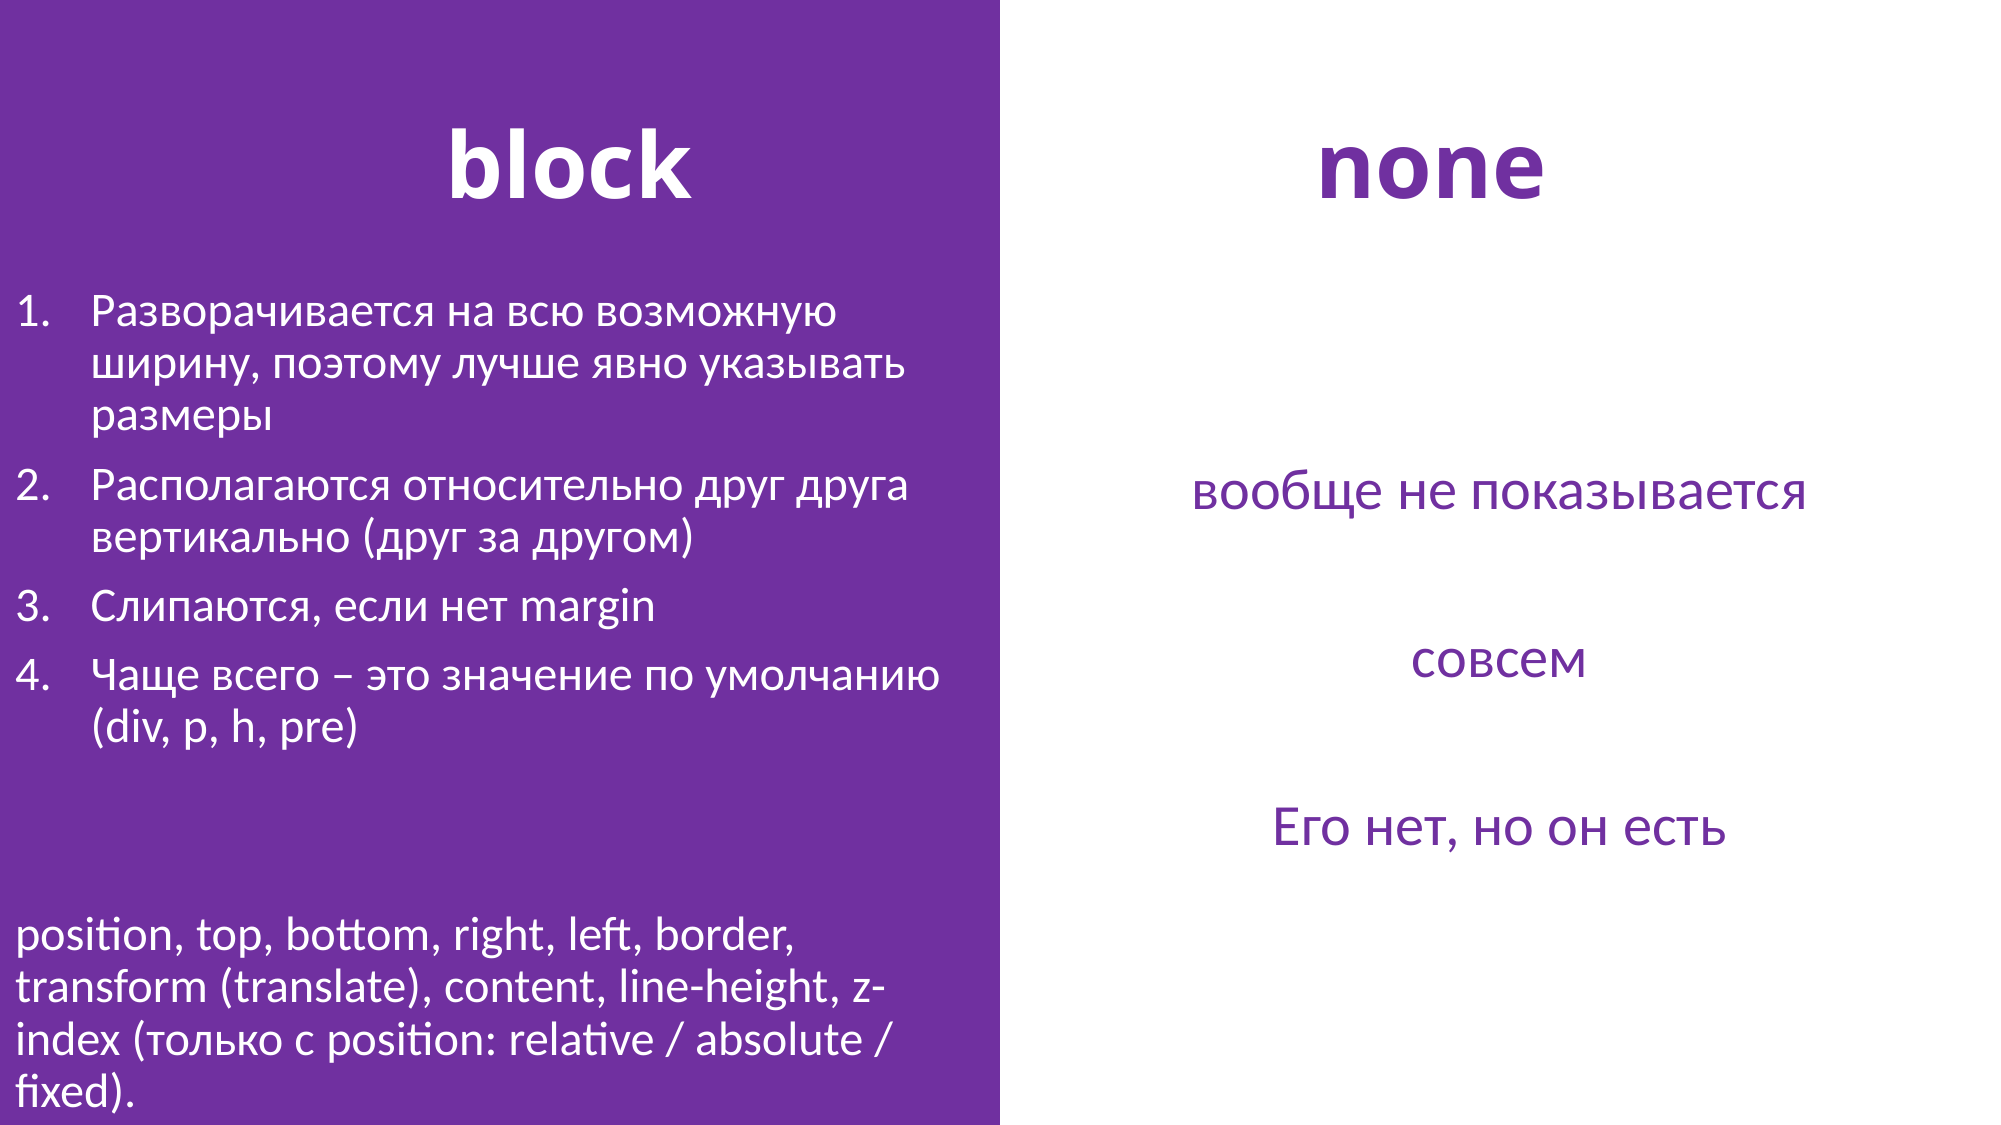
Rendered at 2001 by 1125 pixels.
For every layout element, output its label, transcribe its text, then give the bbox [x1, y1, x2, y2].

title block [137, 59, 999, 277]
text_box Разворачивается на всю возможную ширину, поэтому лучше явно указывать размеры Располагаются относительно друг друга вертикально (друг за другом) Слипаются, если нет margin Чаще всего – это значение по умолчанию (div, p, h, pre) position, top, bottom, right, left, border, transform (translate), content, line-height, z-index (только с position: relative / absolute / fixed). [0, 277, 1000, 1125]
text_box none [999, 59, 1863, 278]
text_box [0, 0, 1001, 277]
list вообще не показывается совсем Его нет, но он есть [1000, 277, 2000, 992]
